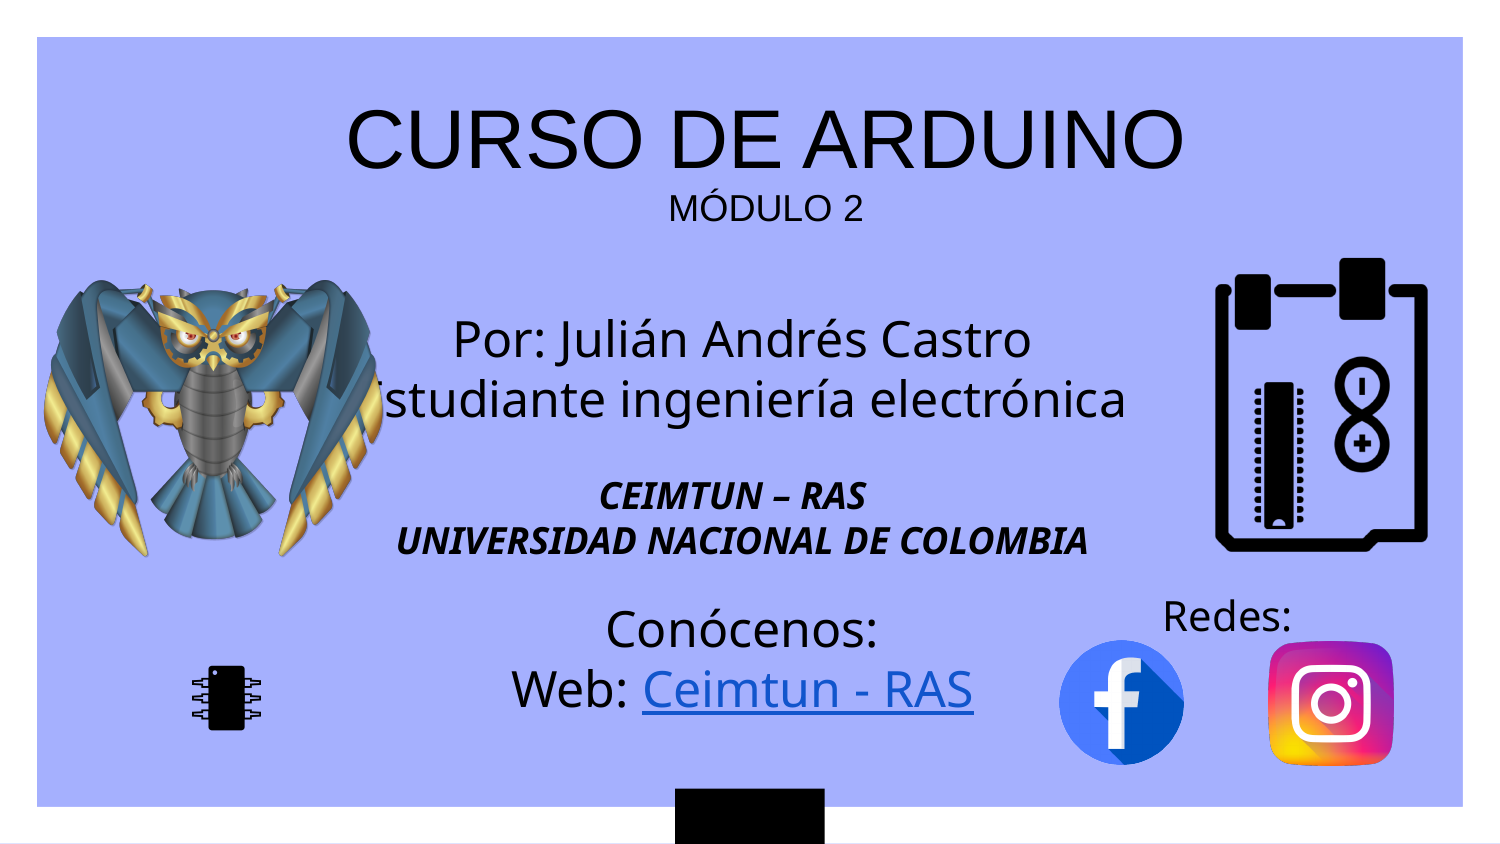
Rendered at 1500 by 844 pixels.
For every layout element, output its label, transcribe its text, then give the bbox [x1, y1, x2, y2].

text_box Por: Julián Andrés Castro Estudiante ingeniería electrónica CEIMTUN – RAS UNIVERSIDAD NACIONAL DE COLOMBIA Conócenos: Web: Ceimtun - RAS [260, 263, 1225, 738]
picture [1268, 640, 1394, 766]
picture [35, 269, 392, 574]
picture [1165, 251, 1470, 556]
picture [191, 663, 261, 733]
text_box MÓDULO 2 [260, 149, 1271, 263]
picture [1058, 639, 1184, 765]
text_box Redes: [1148, 581, 1341, 647]
text_box CURSO DE ARDUINO [260, 78, 1271, 149]
title CURSO DE ARDUINO [1225, 267, 1500, 571]
